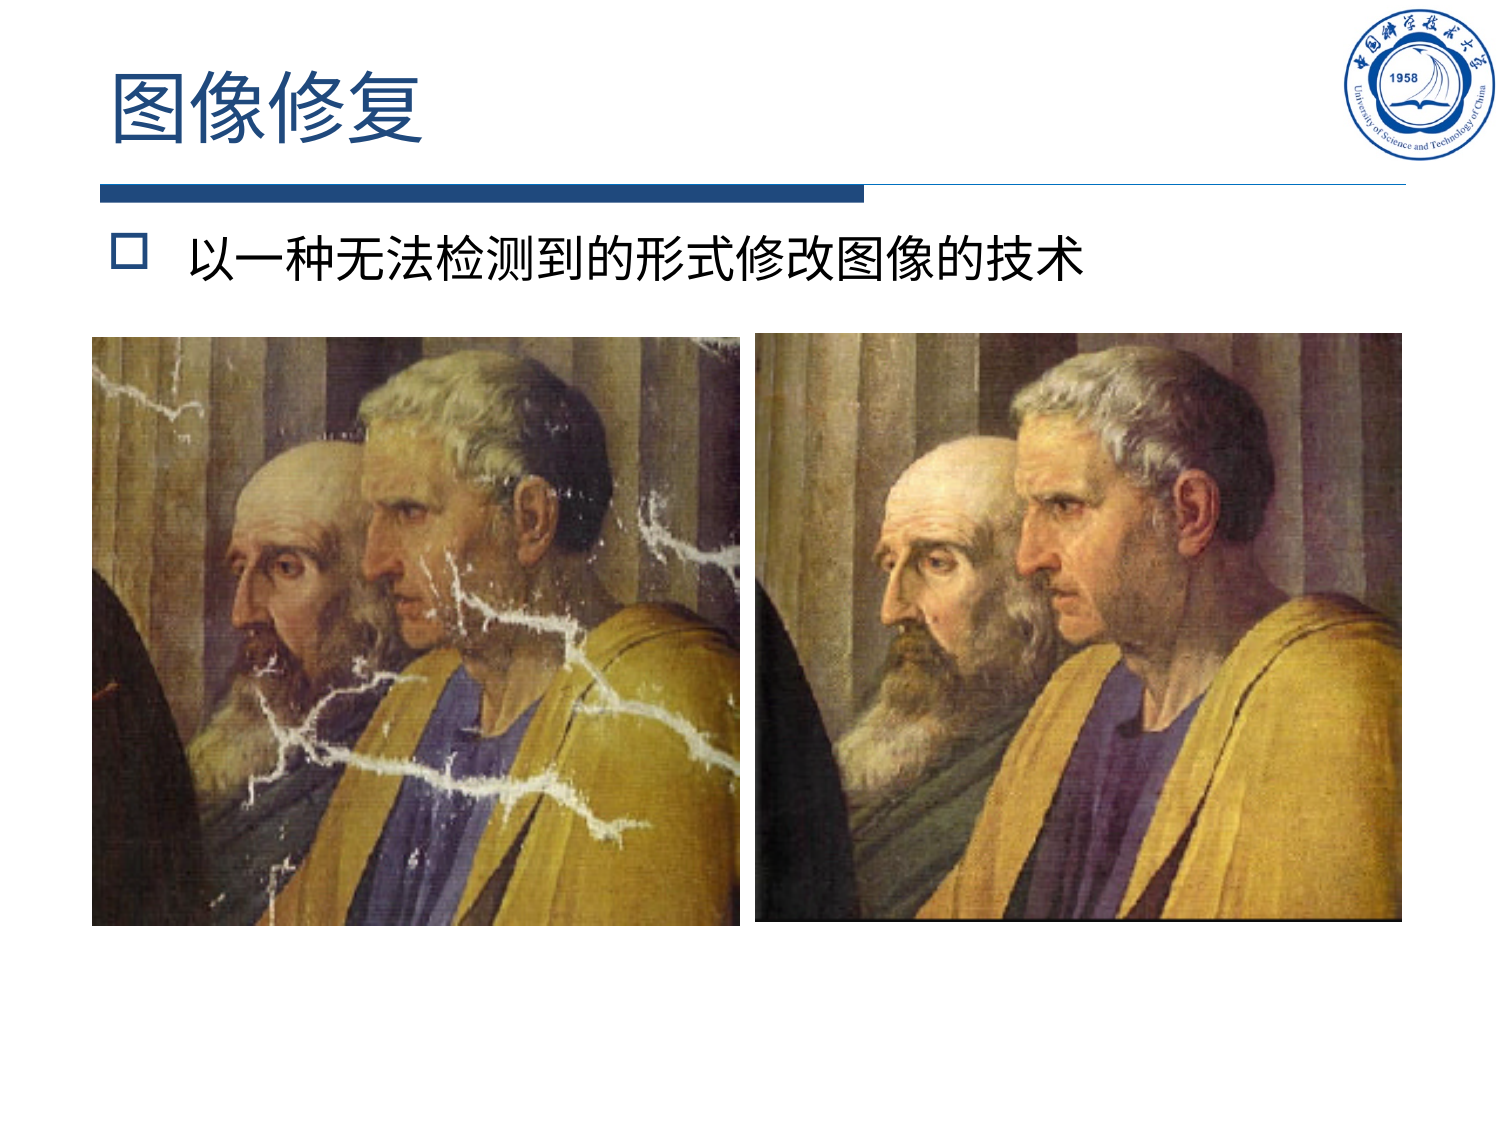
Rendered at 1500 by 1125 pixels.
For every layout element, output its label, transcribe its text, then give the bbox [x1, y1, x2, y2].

picture [92, 337, 740, 926]
title 图像修复 [94, 50, 1407, 161]
picture [1333, 1, 1500, 161]
picture [755, 333, 1403, 922]
list 以一种无法检测到的形式修改图像的技术 [92, 220, 1406, 1035]
